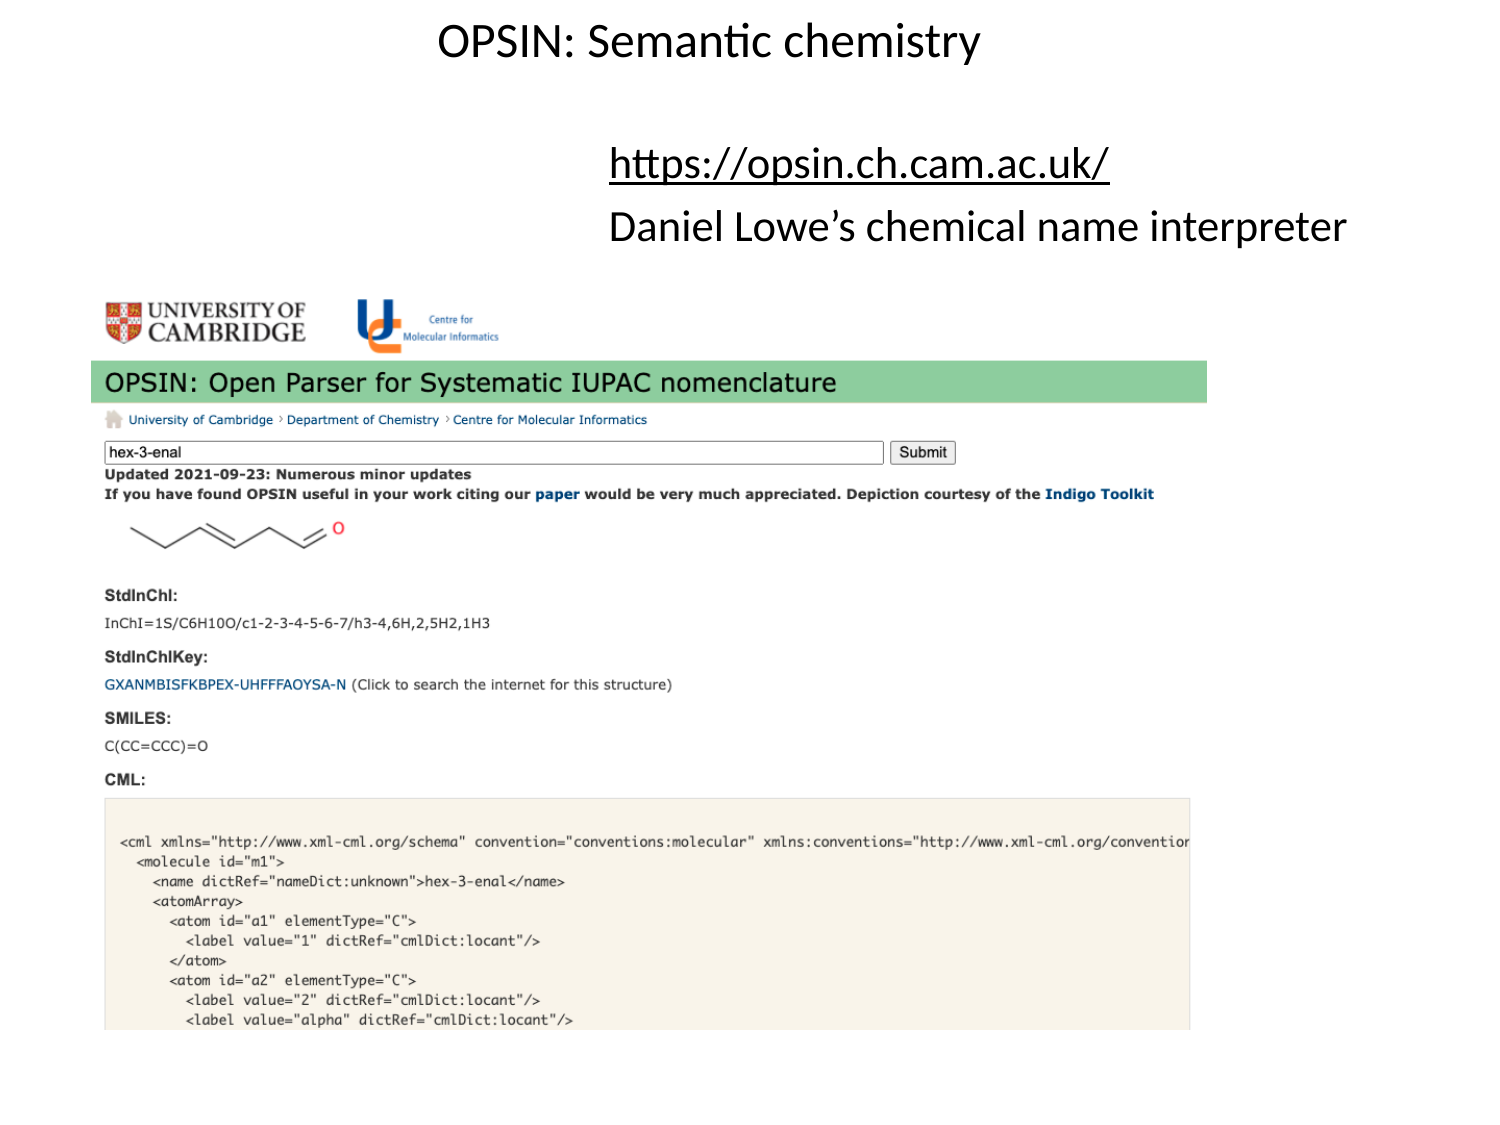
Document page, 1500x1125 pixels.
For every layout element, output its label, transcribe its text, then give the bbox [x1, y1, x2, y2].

title OPSIN: Semantic chemistry [34, 0, 1385, 75]
text_box https://opsin.ch.cam.ac.uk/ Daniel Lowe’s chemical name interpreter [593, 126, 1385, 272]
picture [91, 294, 1207, 1030]
